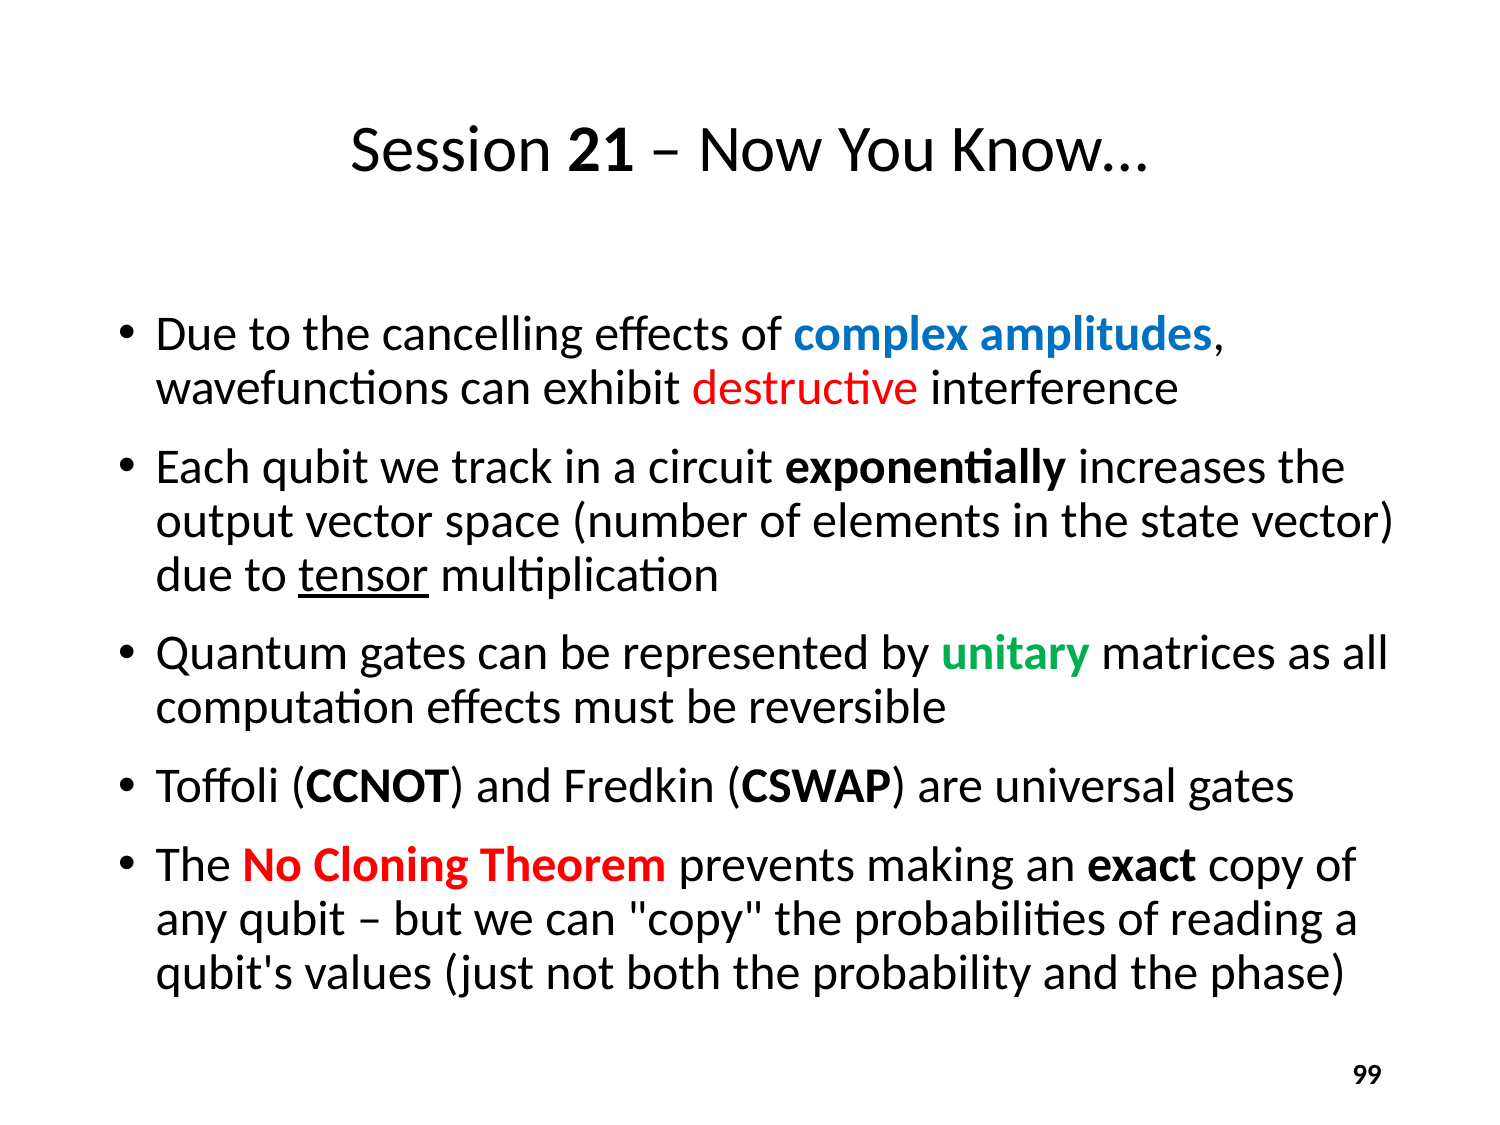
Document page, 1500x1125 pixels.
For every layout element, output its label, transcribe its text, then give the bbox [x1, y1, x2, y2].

title Session 21 – Now You Know… [103, 59, 1397, 241]
list Due to the cancelling effects of complex amplitudes, wavefunctions can exhibit destructive interference Each qubit we track in a circuit exponentially increases the output vector space (number of elements in the state vector) due to tensor multiplication Quantum gates can be represented by unitary matrices as all computation effects must be reversible Toffoli (CCNOT) and Fredkin (CSWAP) are universal gates The No Cloning Theorem prevents making an exact copy of any qubit – but we can "copy" the probabilities of reading a qubit's values (just not both the probability and the phase) [103, 299, 1416, 1054]
slide_number 99 [1059, 1042, 1397, 1103]
